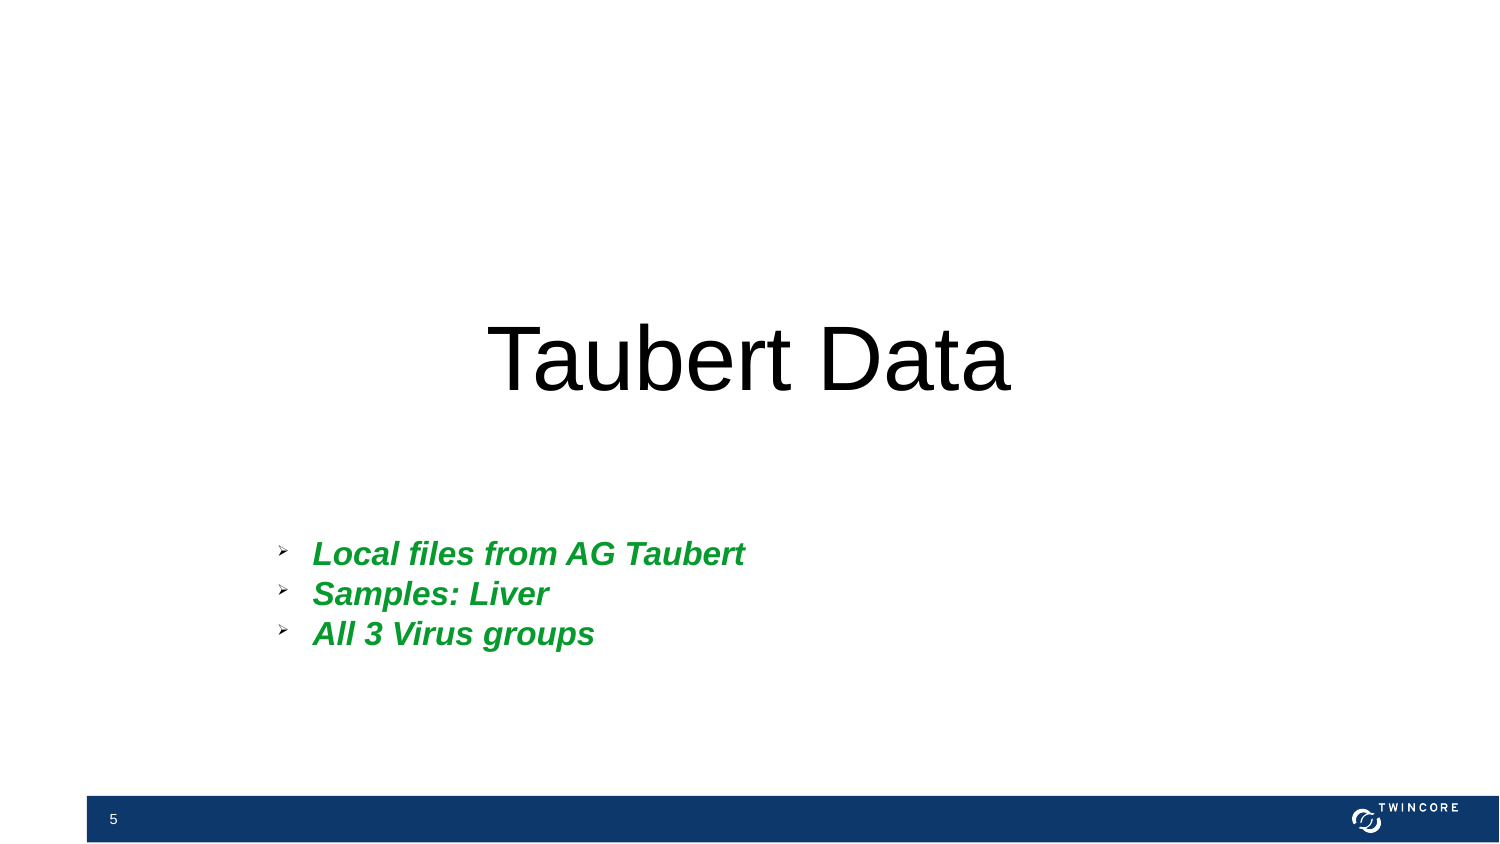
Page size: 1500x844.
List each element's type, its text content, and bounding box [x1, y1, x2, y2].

text_box Local files from AG Taubert Samples: Liver All 3 Virus groups [262, 525, 1312, 675]
title Taubert Data [129, 302, 1369, 405]
picture [1352, 803, 1458, 833]
